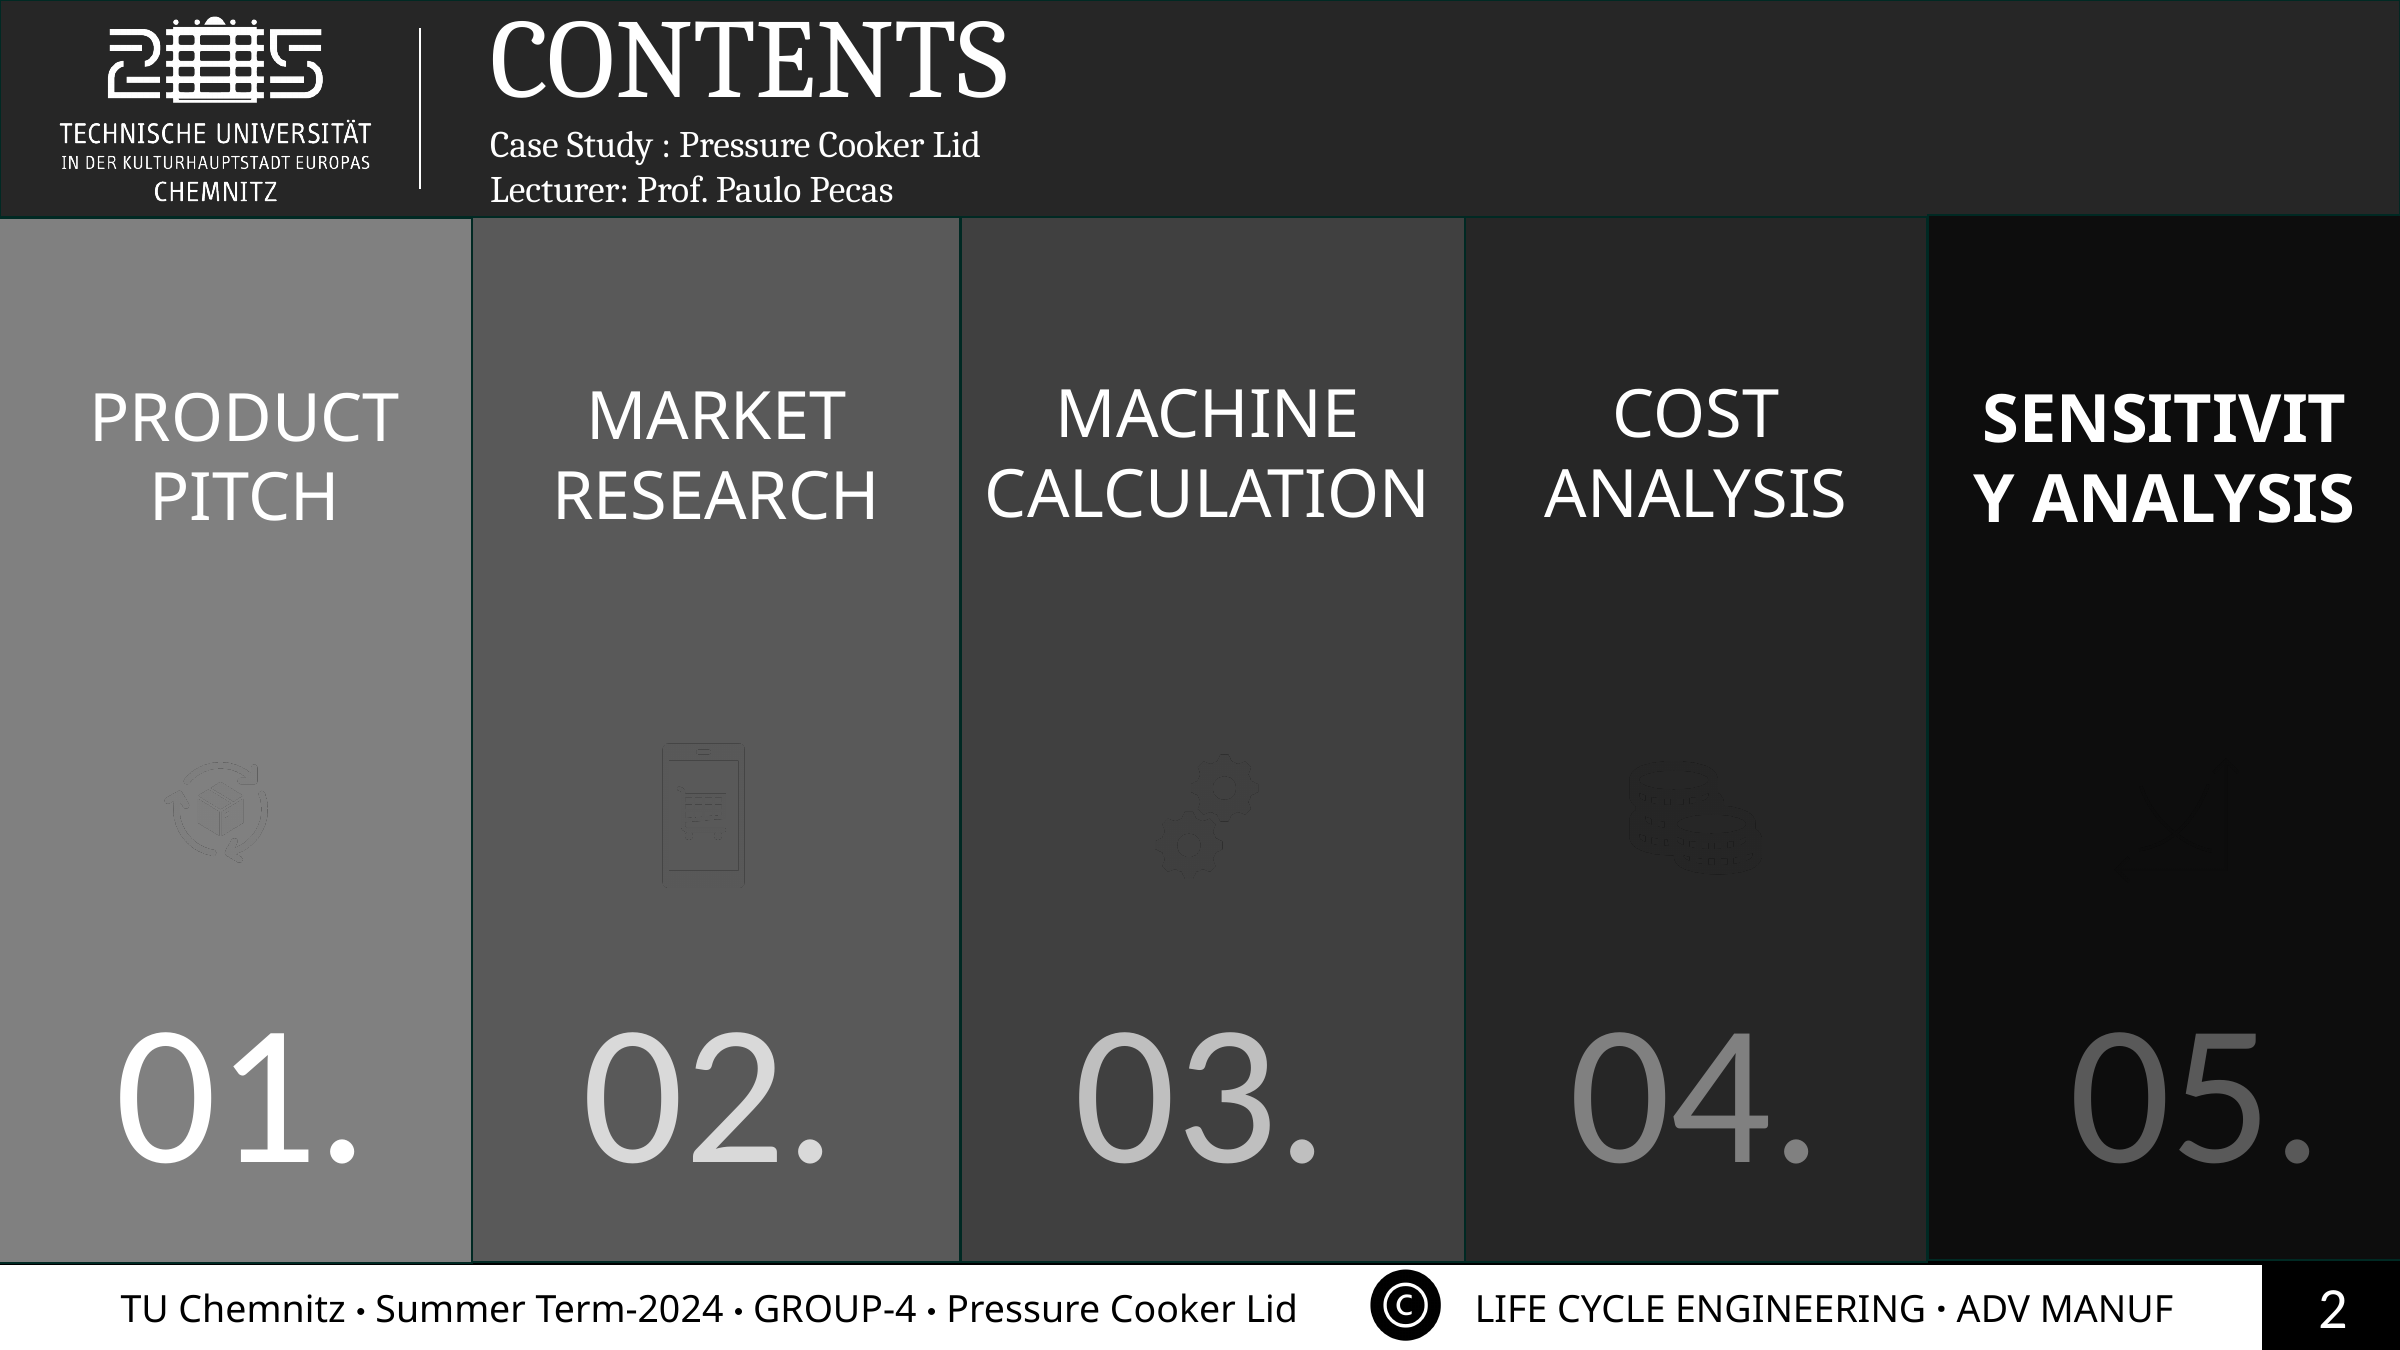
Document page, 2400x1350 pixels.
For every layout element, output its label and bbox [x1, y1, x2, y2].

text_box [1464, 217, 1928, 1263]
text_box [0, 218, 473, 1264]
text_box [0, 0, 2400, 340]
text_box [961, 217, 1464, 1263]
text_box [0, 1260, 2400, 1350]
text_box [1928, 214, 2400, 1260]
text_box [472, 216, 960, 1262]
